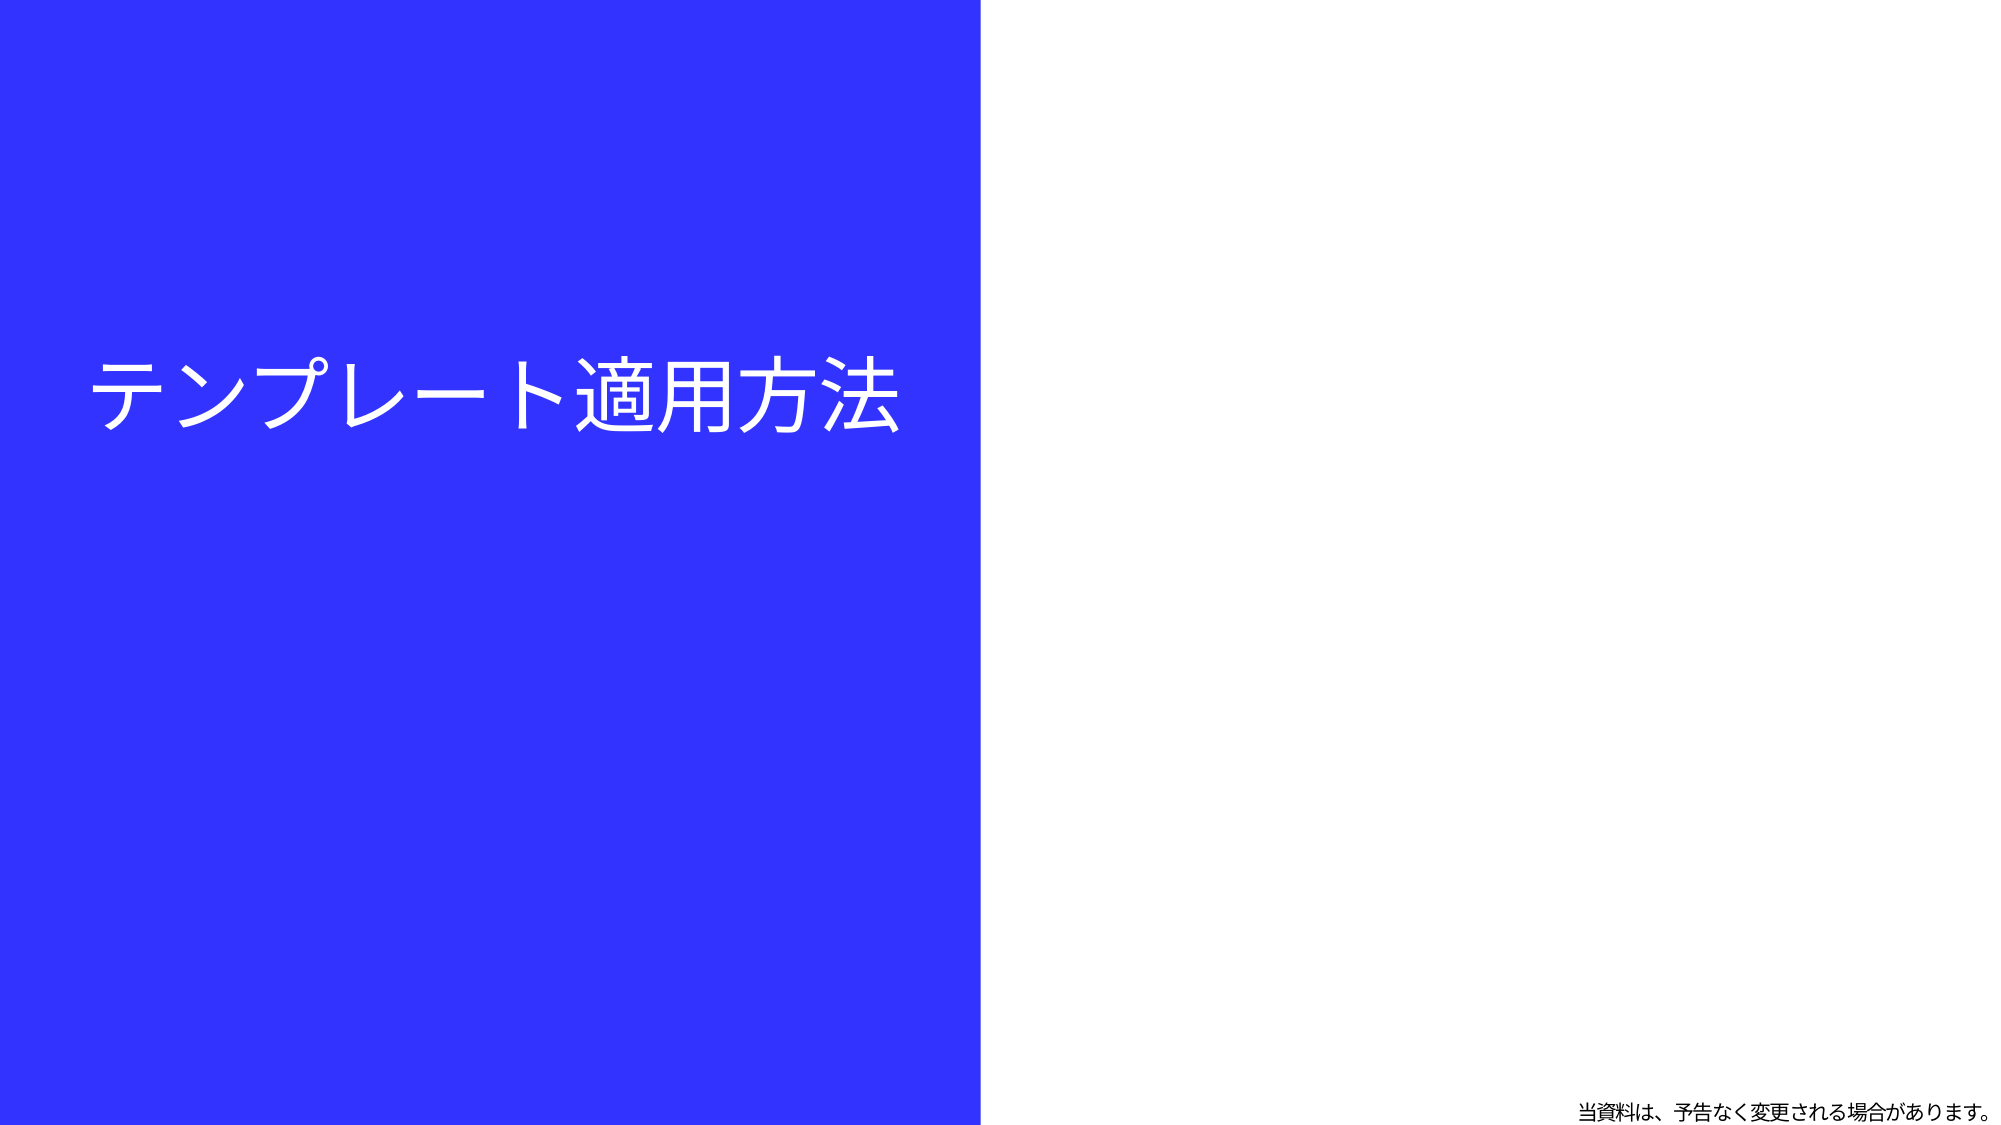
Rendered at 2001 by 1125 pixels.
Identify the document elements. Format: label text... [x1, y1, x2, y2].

list テンプレート適用方法 [85, 237, 944, 511]
